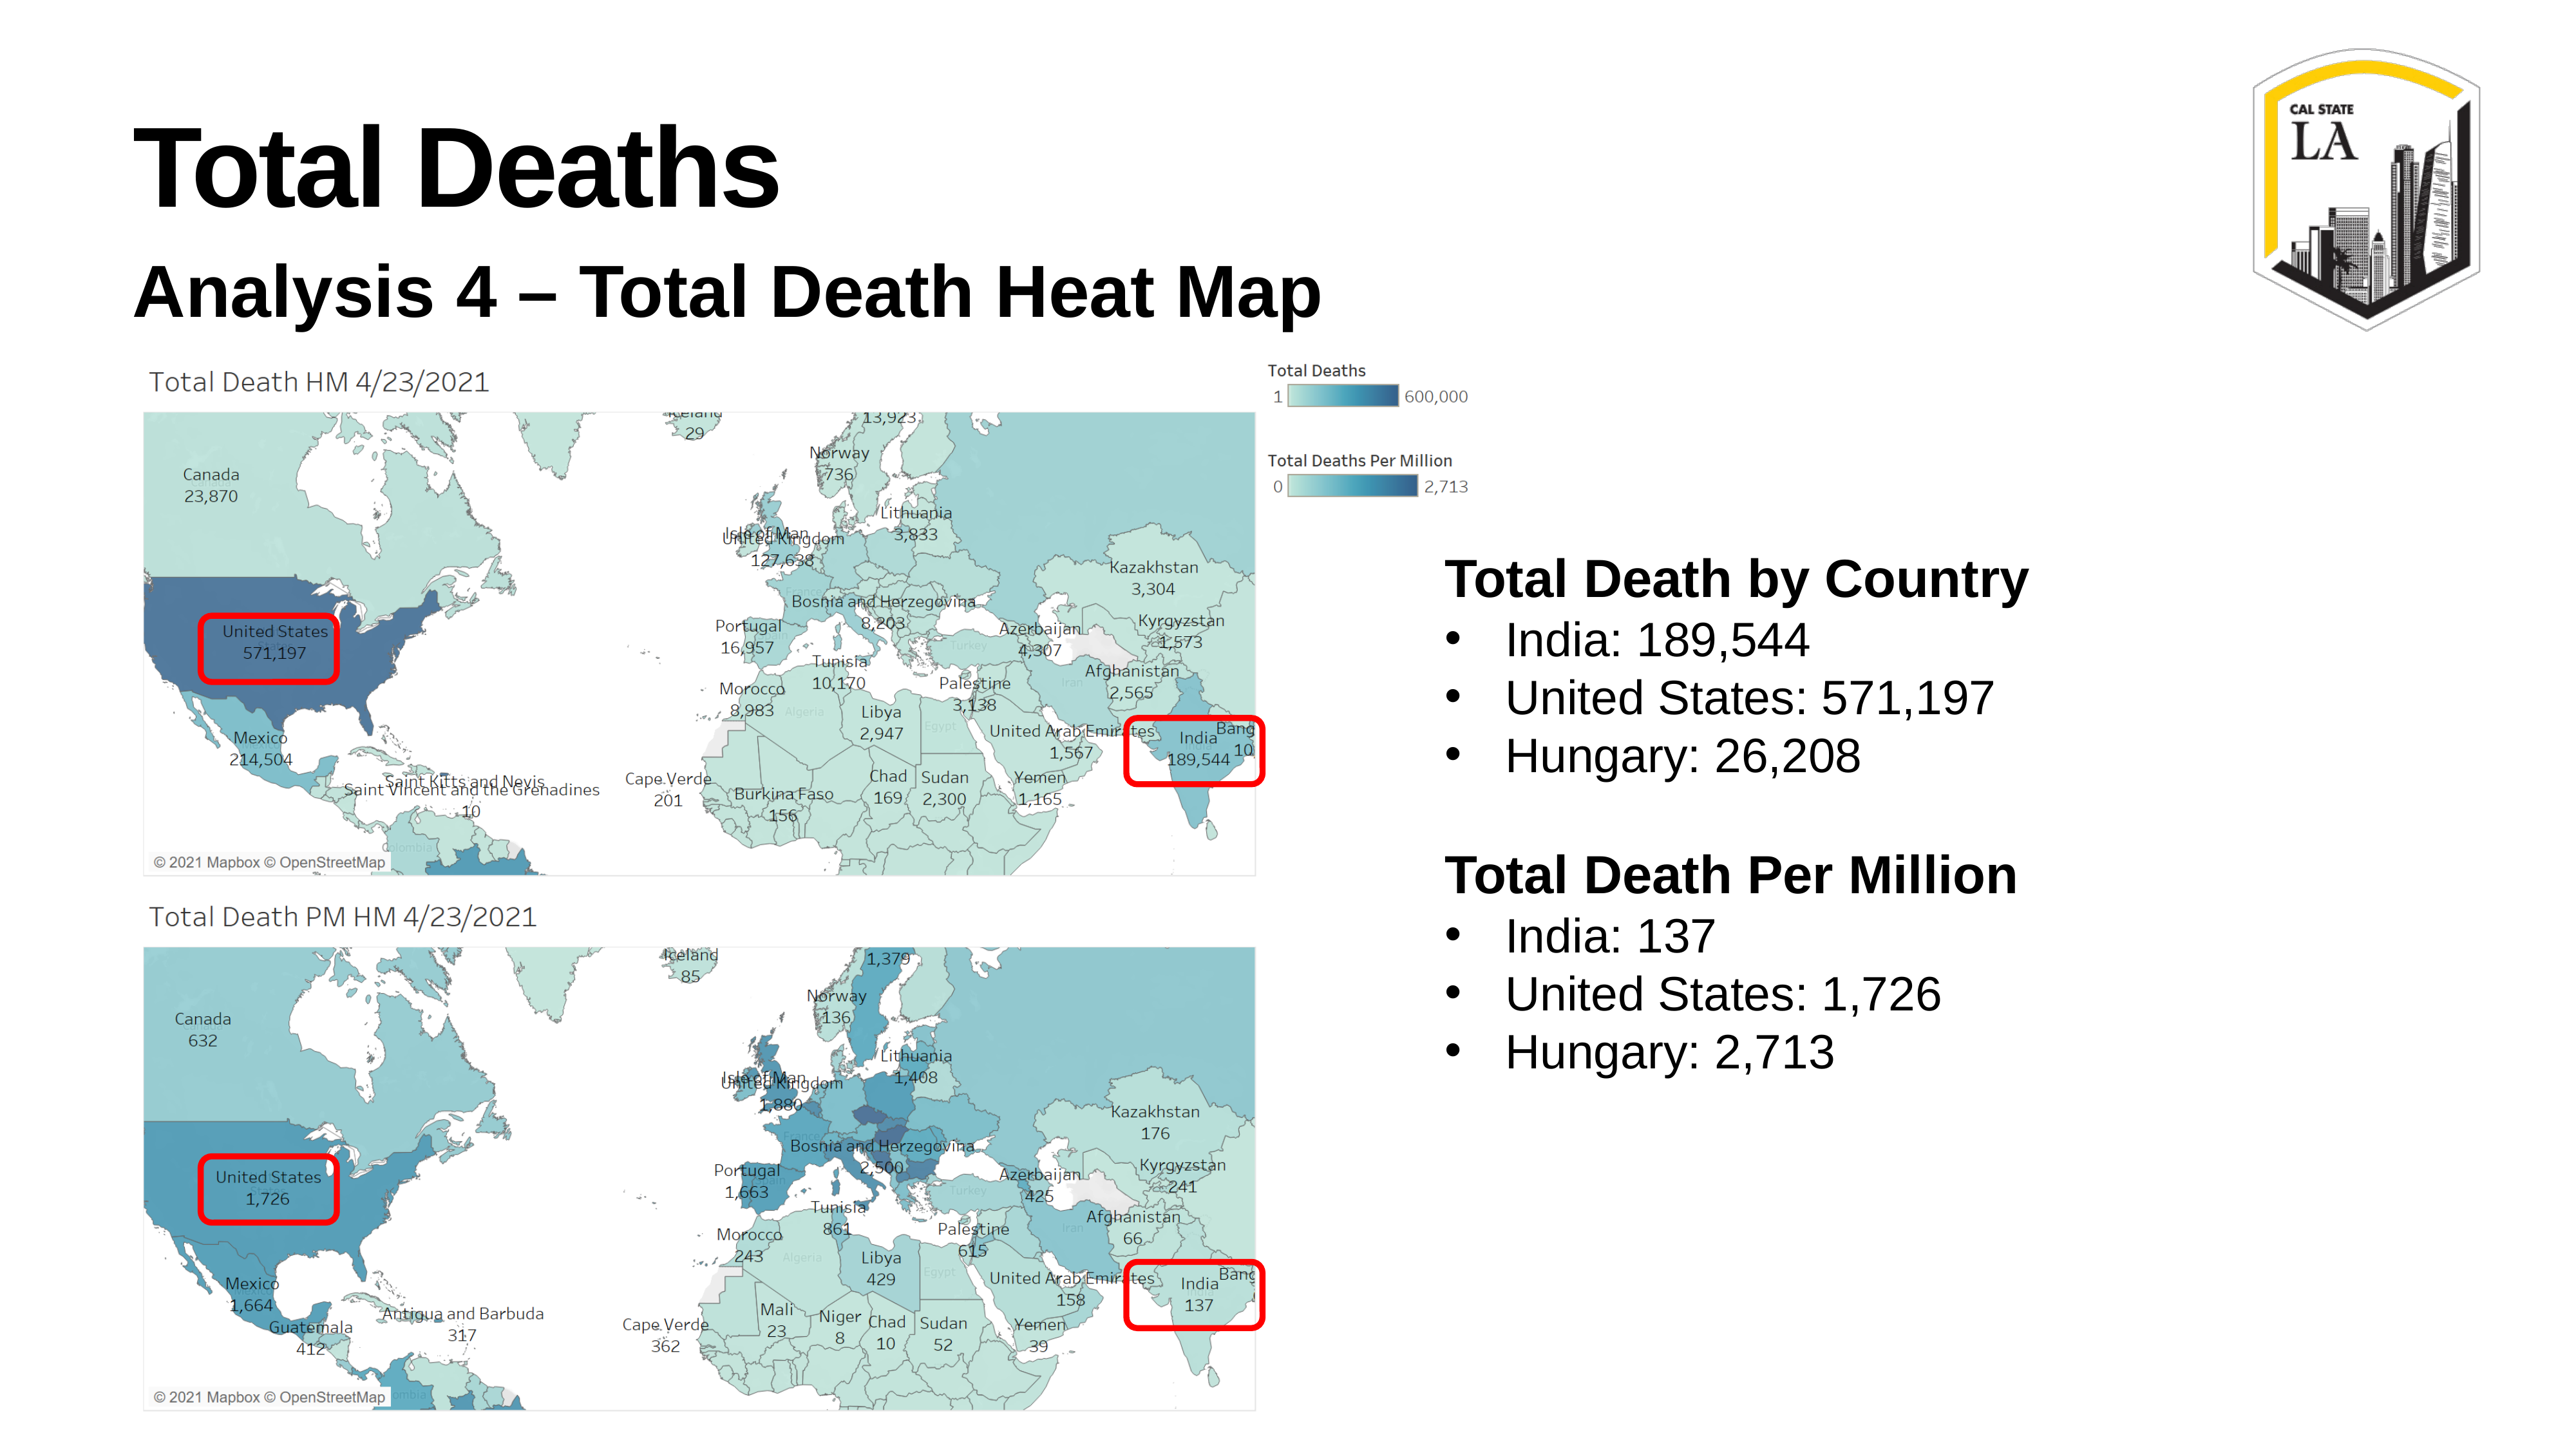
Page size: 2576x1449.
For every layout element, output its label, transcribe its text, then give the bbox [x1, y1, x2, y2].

text_box Total Death by Country India: 189,544 United States: 571,197 Hungary: 26,208 Total Death Per Million India: 137 United States: 1,726 Hungary: 2,713 [1492, 538, 2239, 1084]
picture [127, 337, 1492, 1428]
text_box Analysis 4 – Total Death Heat Map [127, 238, 2239, 337]
picture [2239, 42, 2497, 337]
title Total Deaths [127, 113, 2239, 238]
